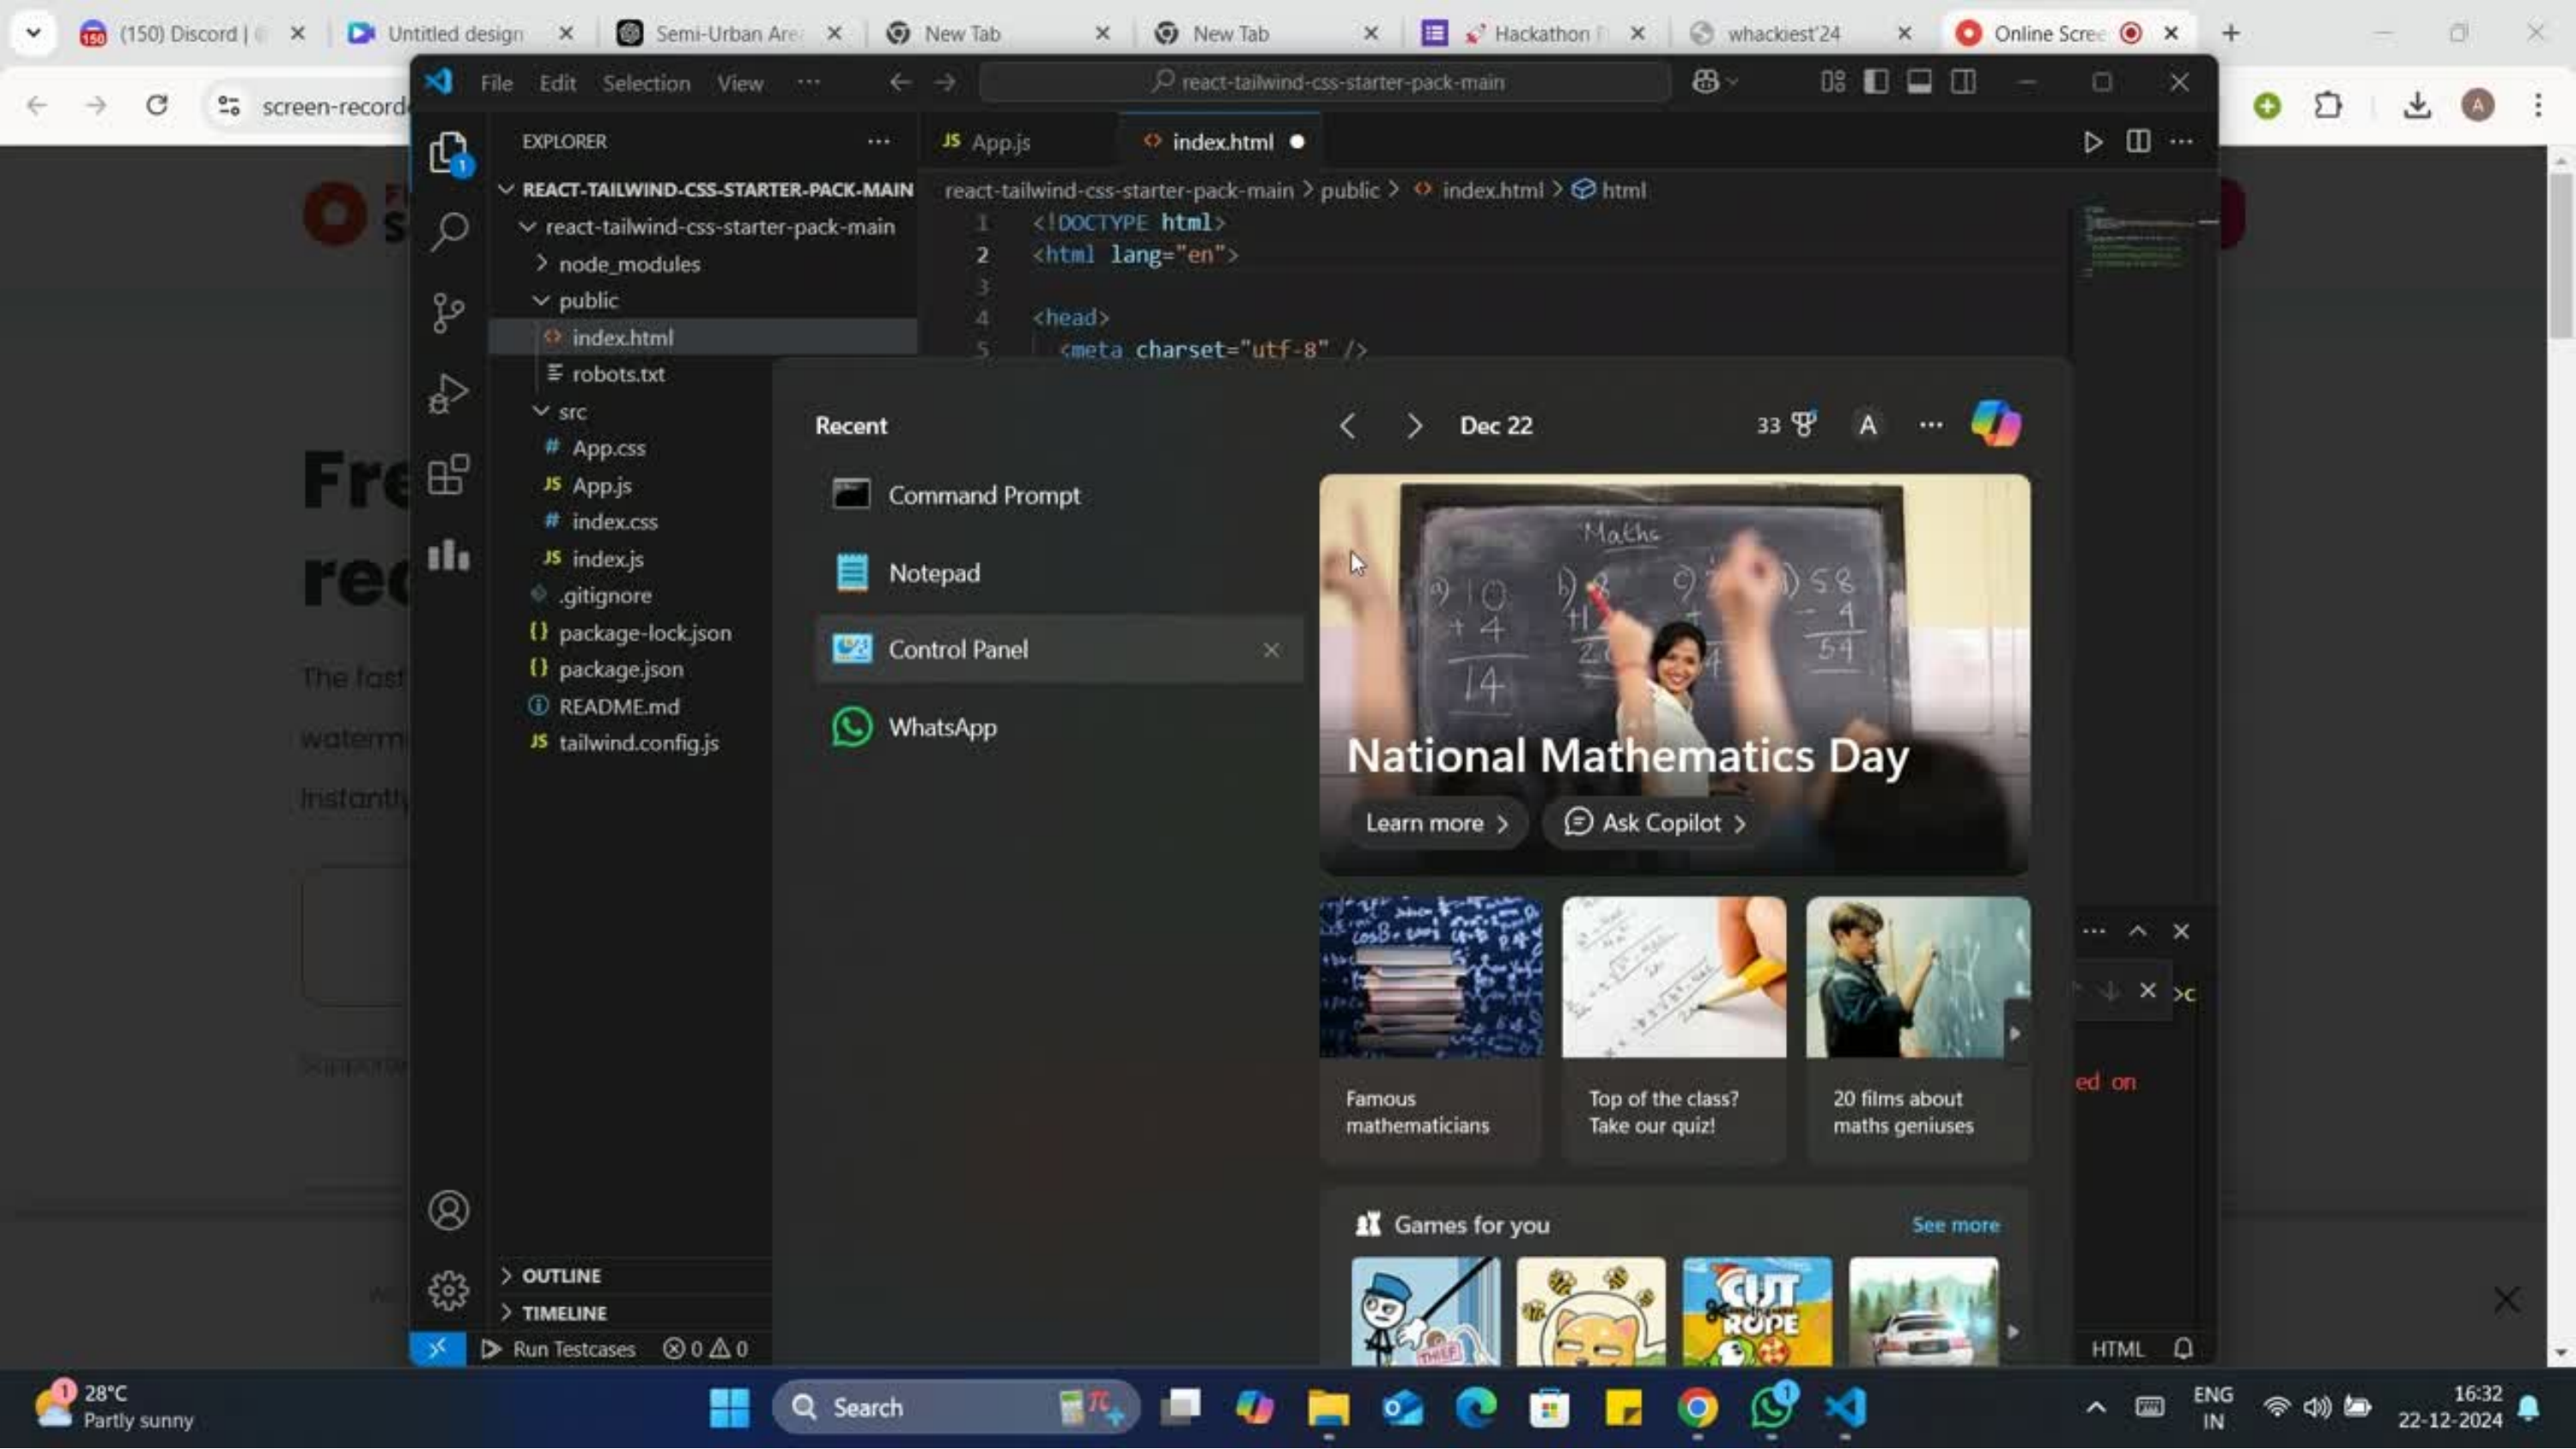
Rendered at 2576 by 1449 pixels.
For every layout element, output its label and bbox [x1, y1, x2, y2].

text_box [0, 0, 2576, 1449]
